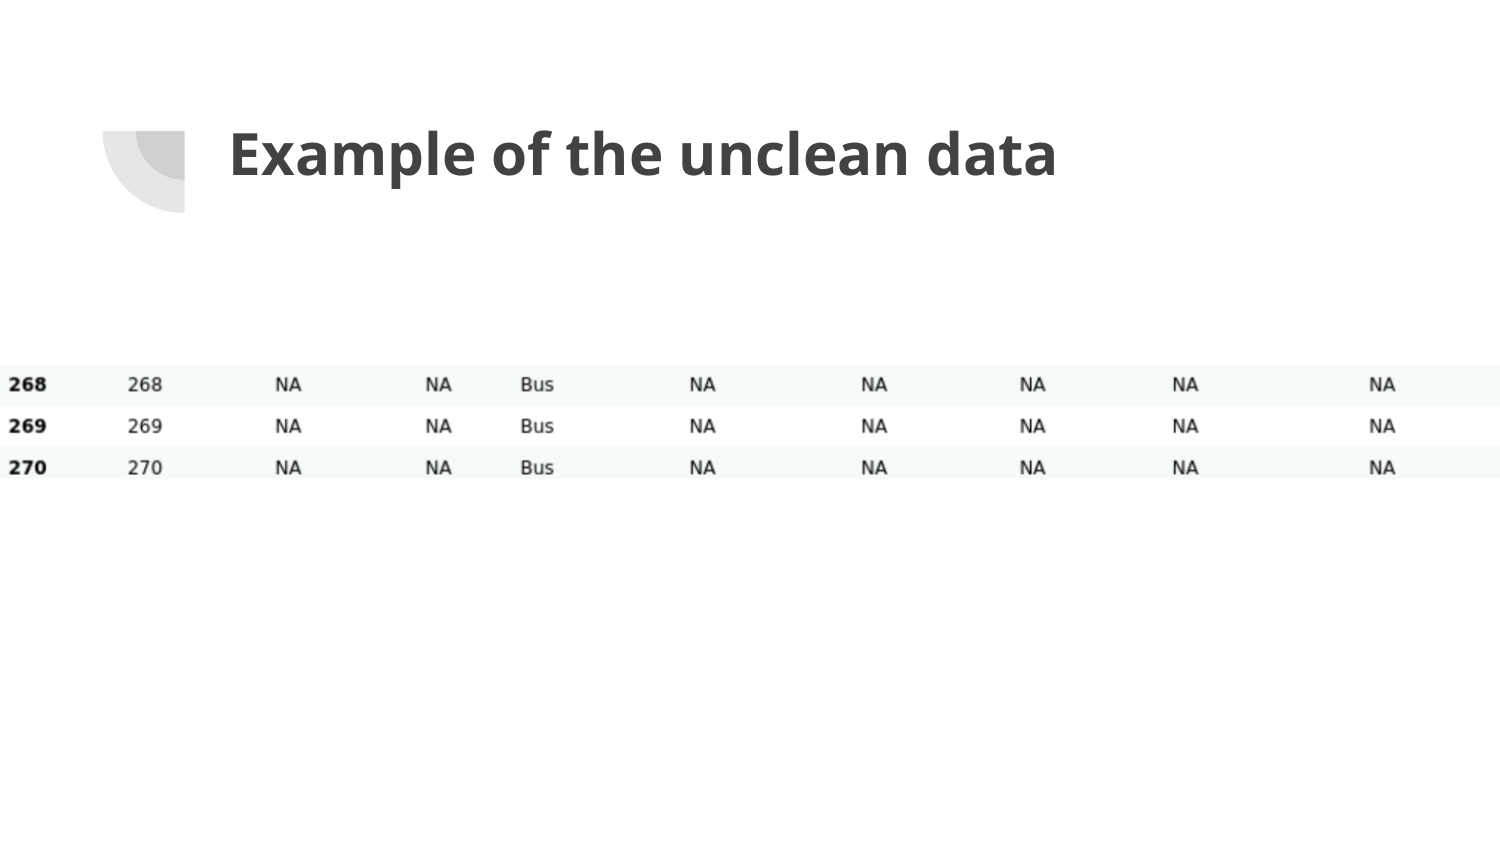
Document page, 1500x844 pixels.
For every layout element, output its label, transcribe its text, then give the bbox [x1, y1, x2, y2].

title Example of the unclean data [213, 98, 1368, 263]
picture [0, 364, 1500, 479]
